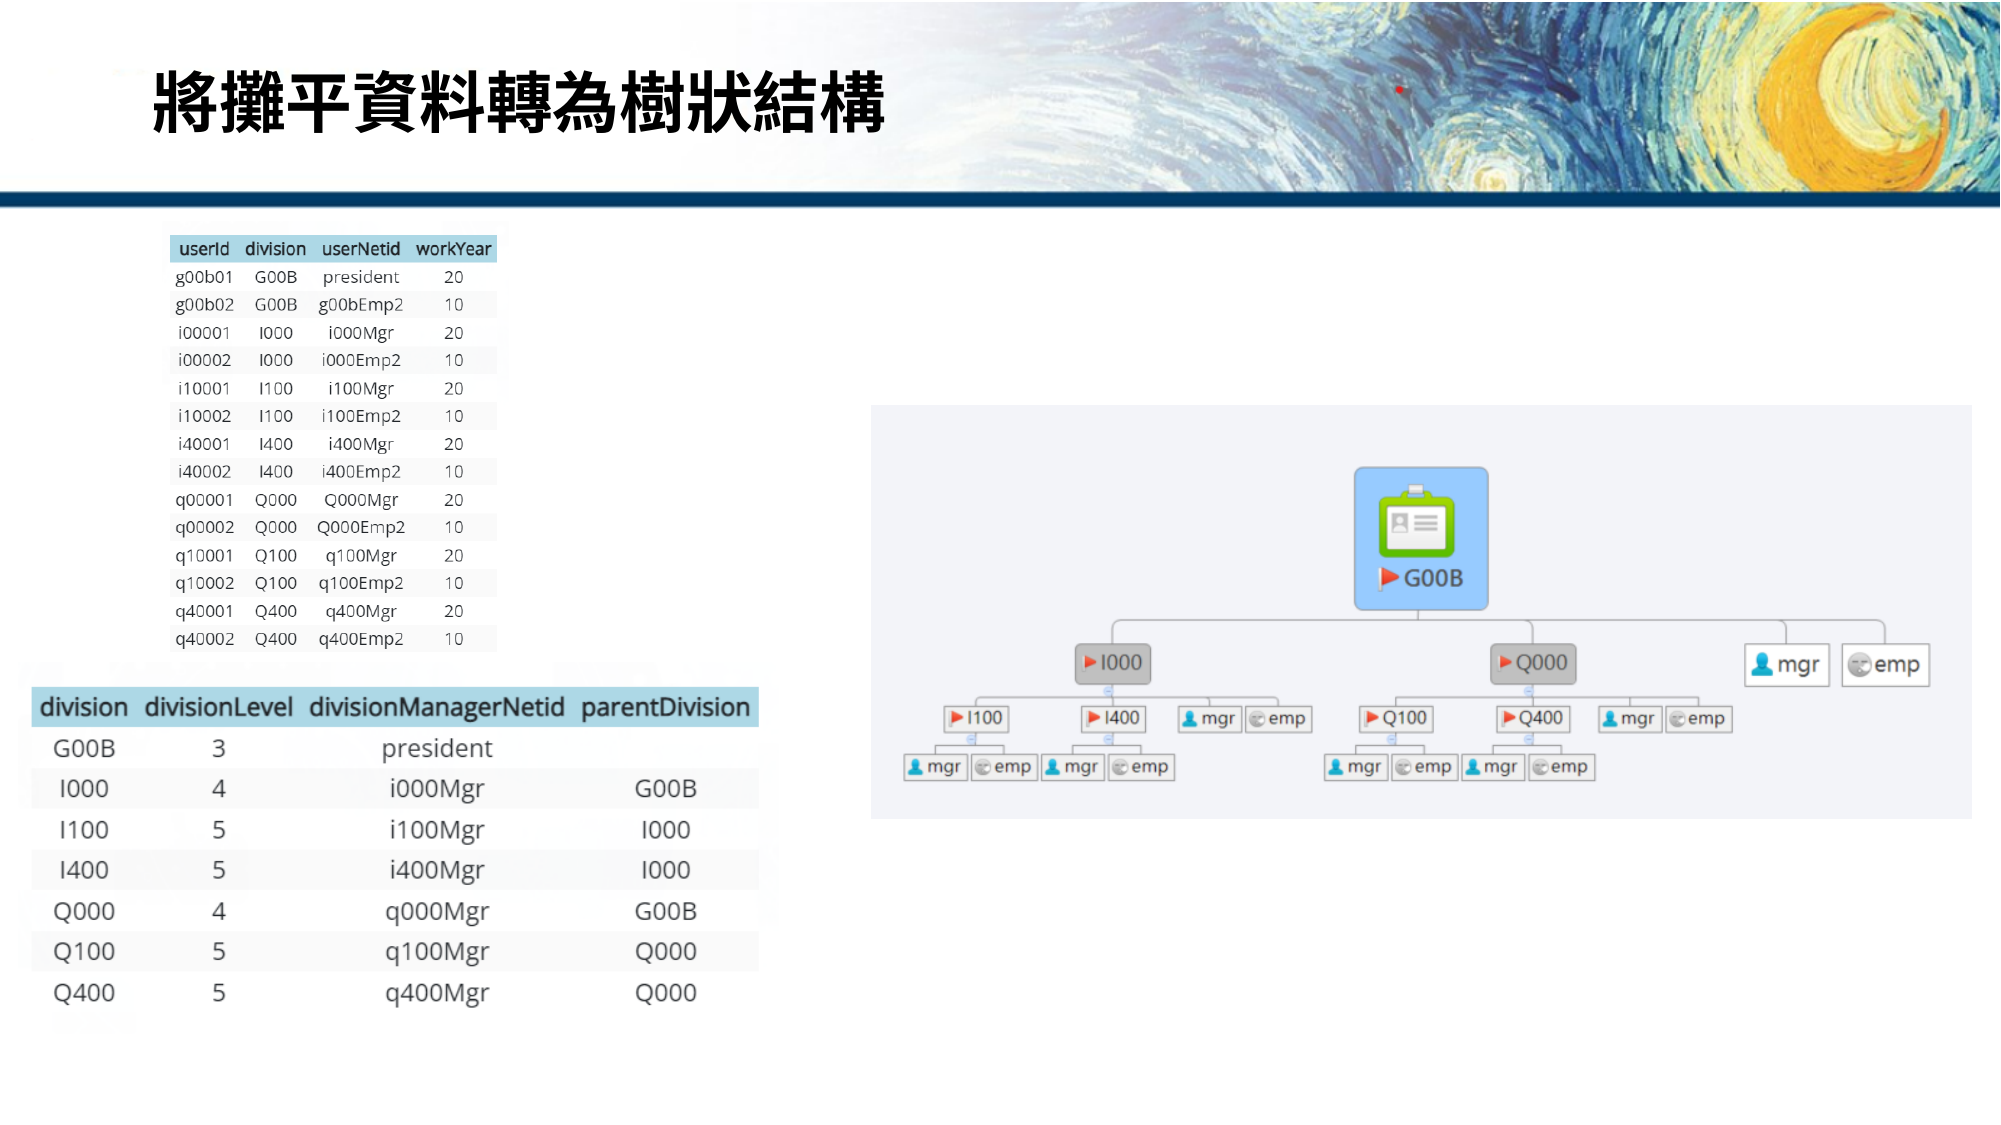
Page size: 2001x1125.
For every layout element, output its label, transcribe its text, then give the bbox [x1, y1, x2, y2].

picture [0, 2, 2000, 209]
title 將攤平資料轉為樹狀結構 [137, 25, 1006, 186]
picture [18, 221, 779, 1034]
picture [871, 405, 1972, 819]
